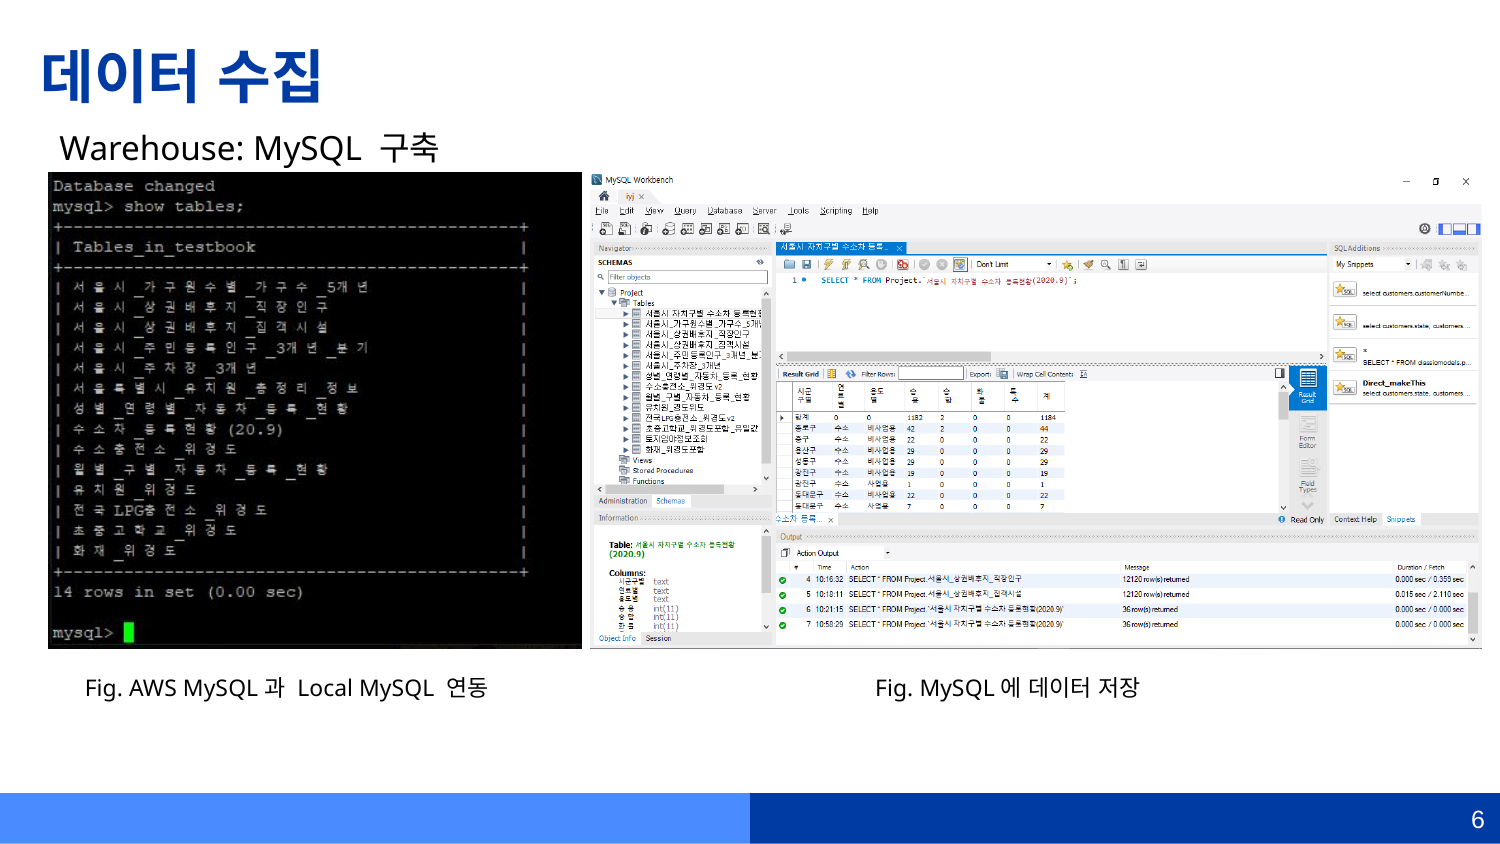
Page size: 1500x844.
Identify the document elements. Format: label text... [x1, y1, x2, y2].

title 데이터 수집 [25, 25, 1291, 120]
text_box Fig. AWS MySQL과 Local MySQL 연동 [70, 666, 560, 709]
picture [47, 172, 582, 649]
text_box Fig. MySQL에 데이터 저장 [860, 666, 1212, 736]
picture [590, 172, 1482, 649]
text_box Warehouse: MySQL 구축 [25, 119, 480, 175]
slide_number 6 [1162, 795, 1500, 841]
